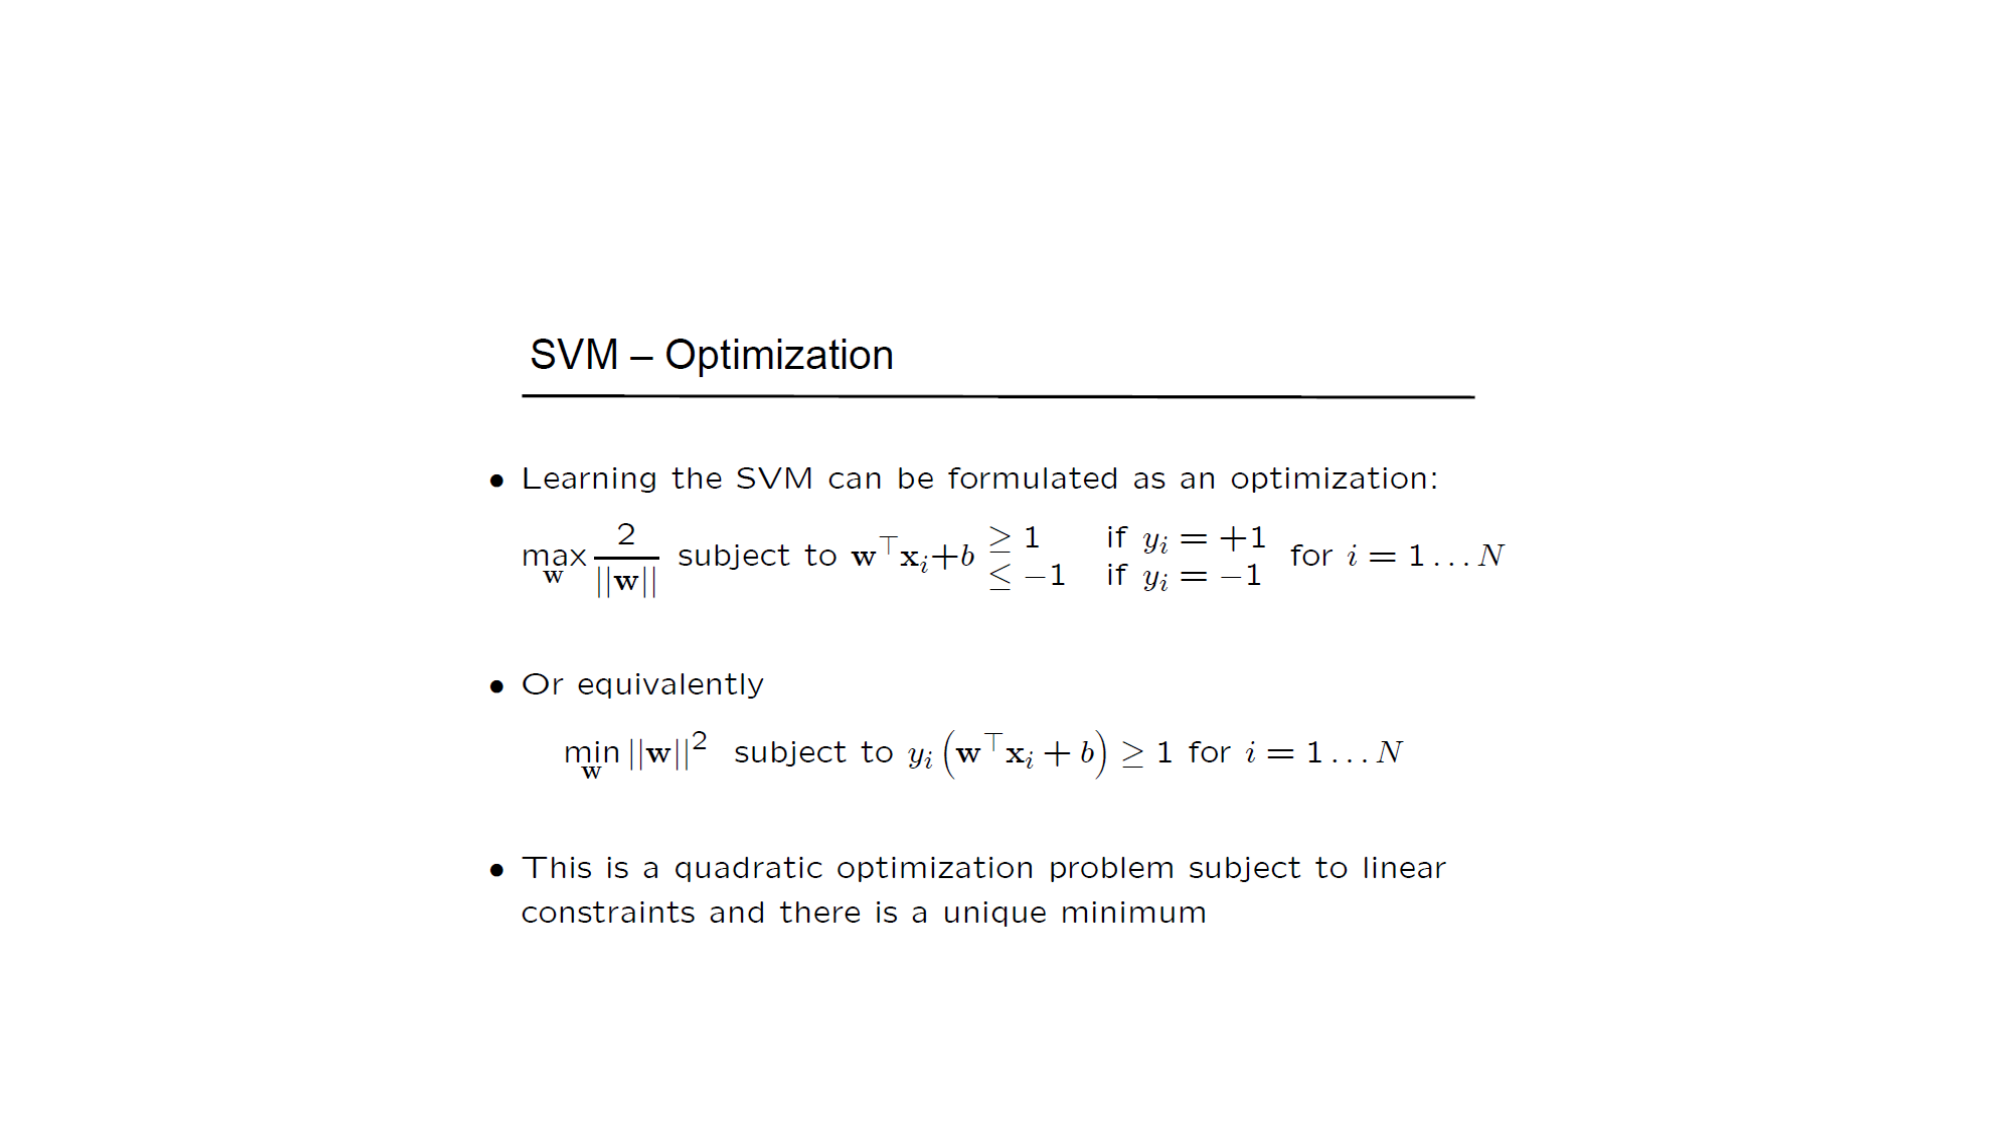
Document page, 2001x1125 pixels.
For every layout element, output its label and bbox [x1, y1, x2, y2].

list [425, 299, 1575, 1014]
